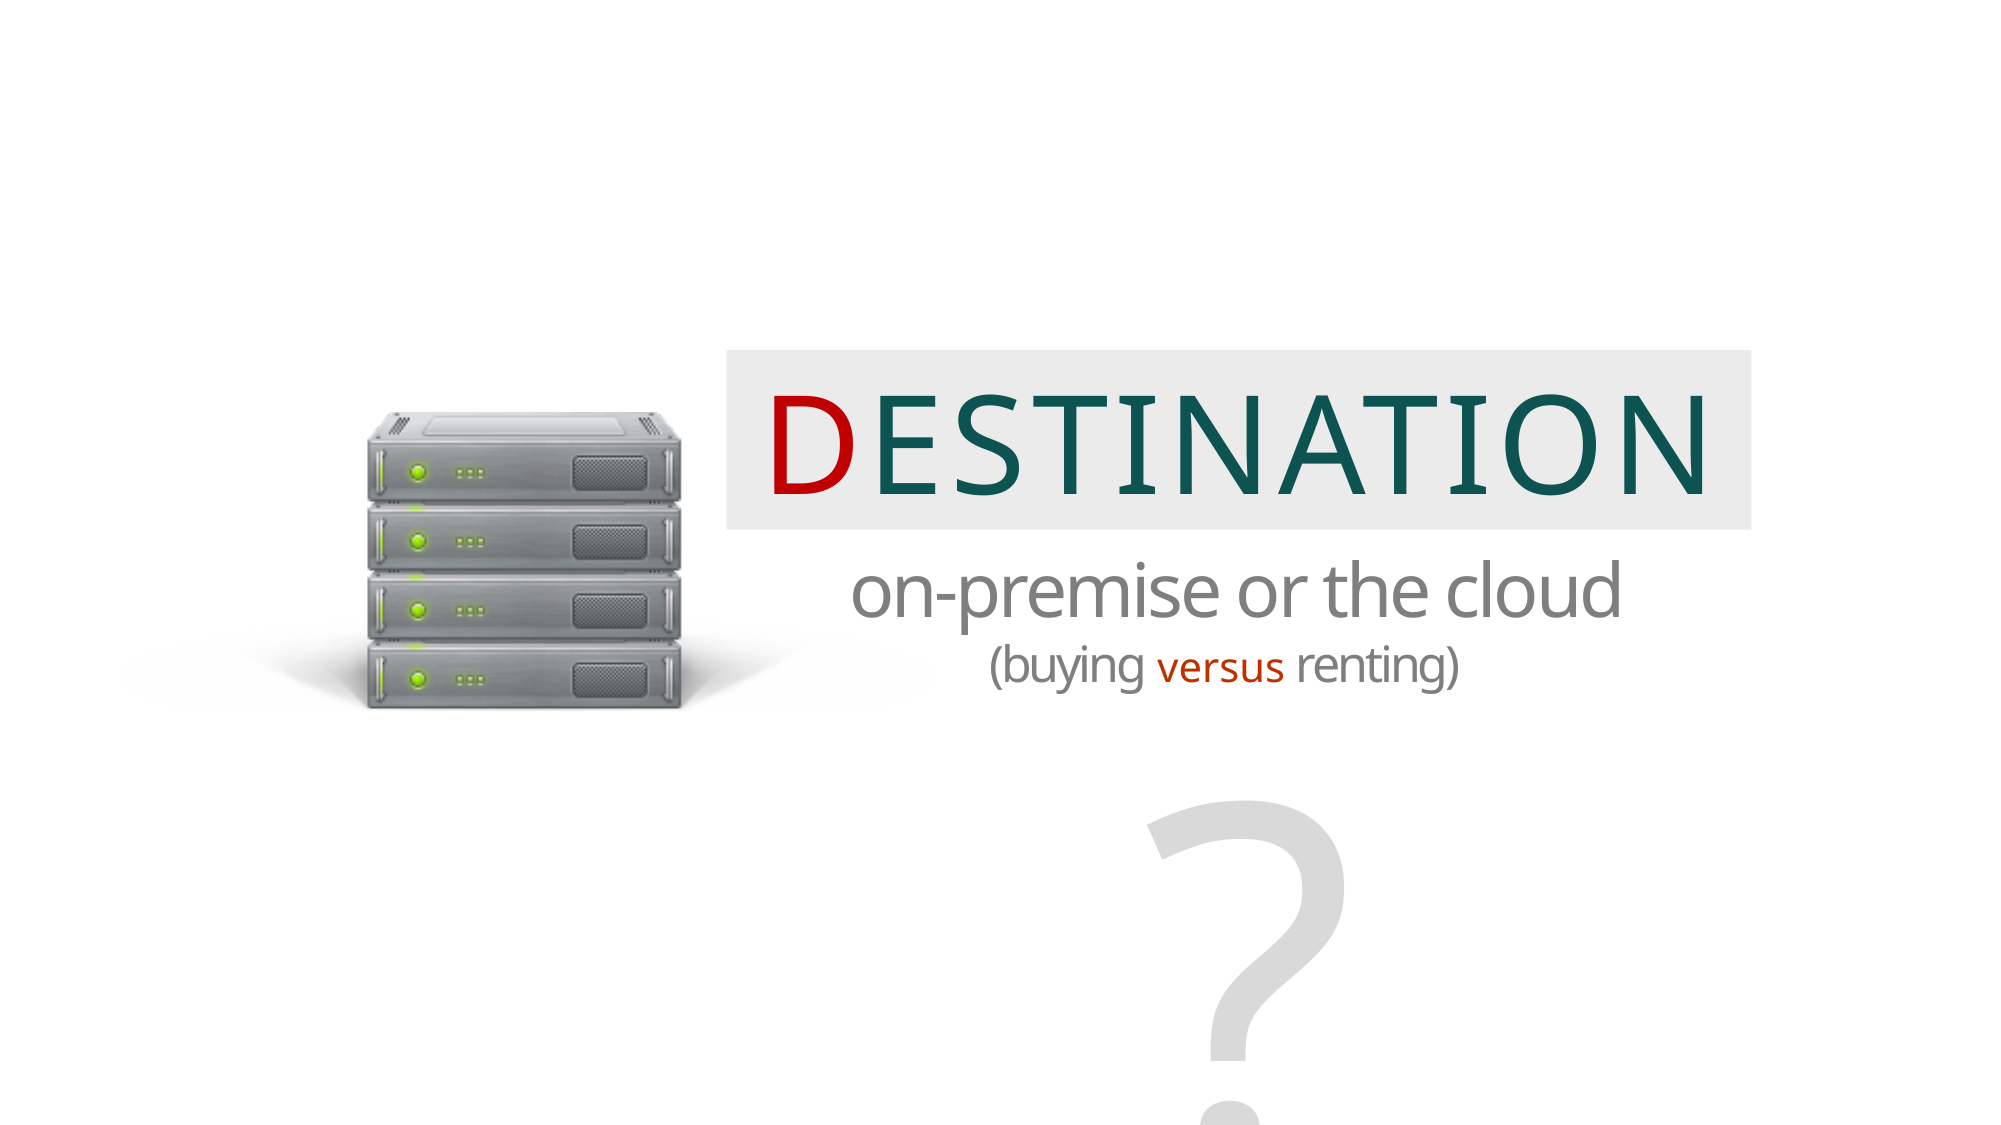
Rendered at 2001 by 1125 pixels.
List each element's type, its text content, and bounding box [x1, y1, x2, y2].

text_box DESTINATION [726, 350, 1752, 530]
text_box ? [737, 656, 1763, 1125]
text_box on-premise or the cloud [947, 534, 1750, 640]
picture [112, 412, 942, 711]
text_box (buying versus renting) [947, 624, 1738, 700]
